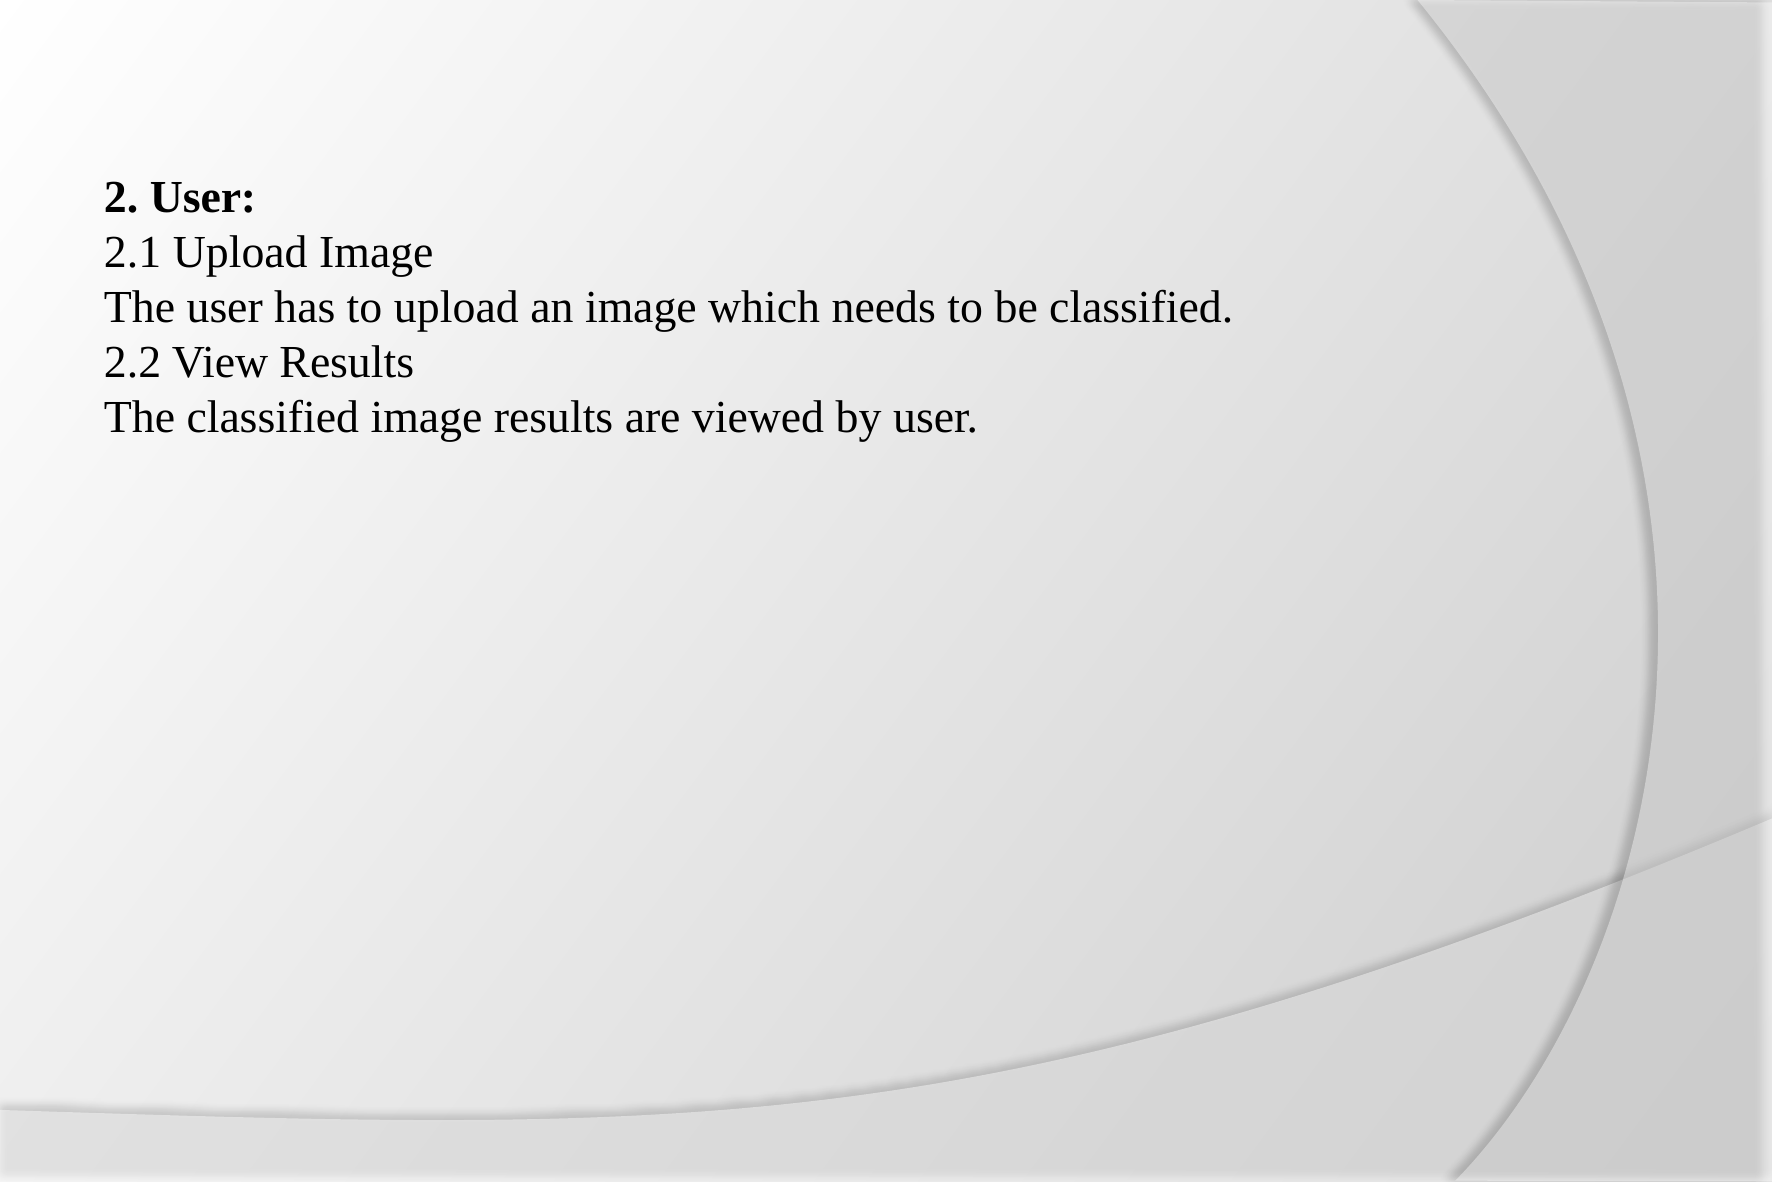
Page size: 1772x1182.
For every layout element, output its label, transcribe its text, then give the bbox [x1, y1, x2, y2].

text_box 2. User: 2.1 Upload Image The user has to upload an image which needs to be classified. 2.2 View Results The classified image results are viewed by user. [89, 158, 1561, 449]
